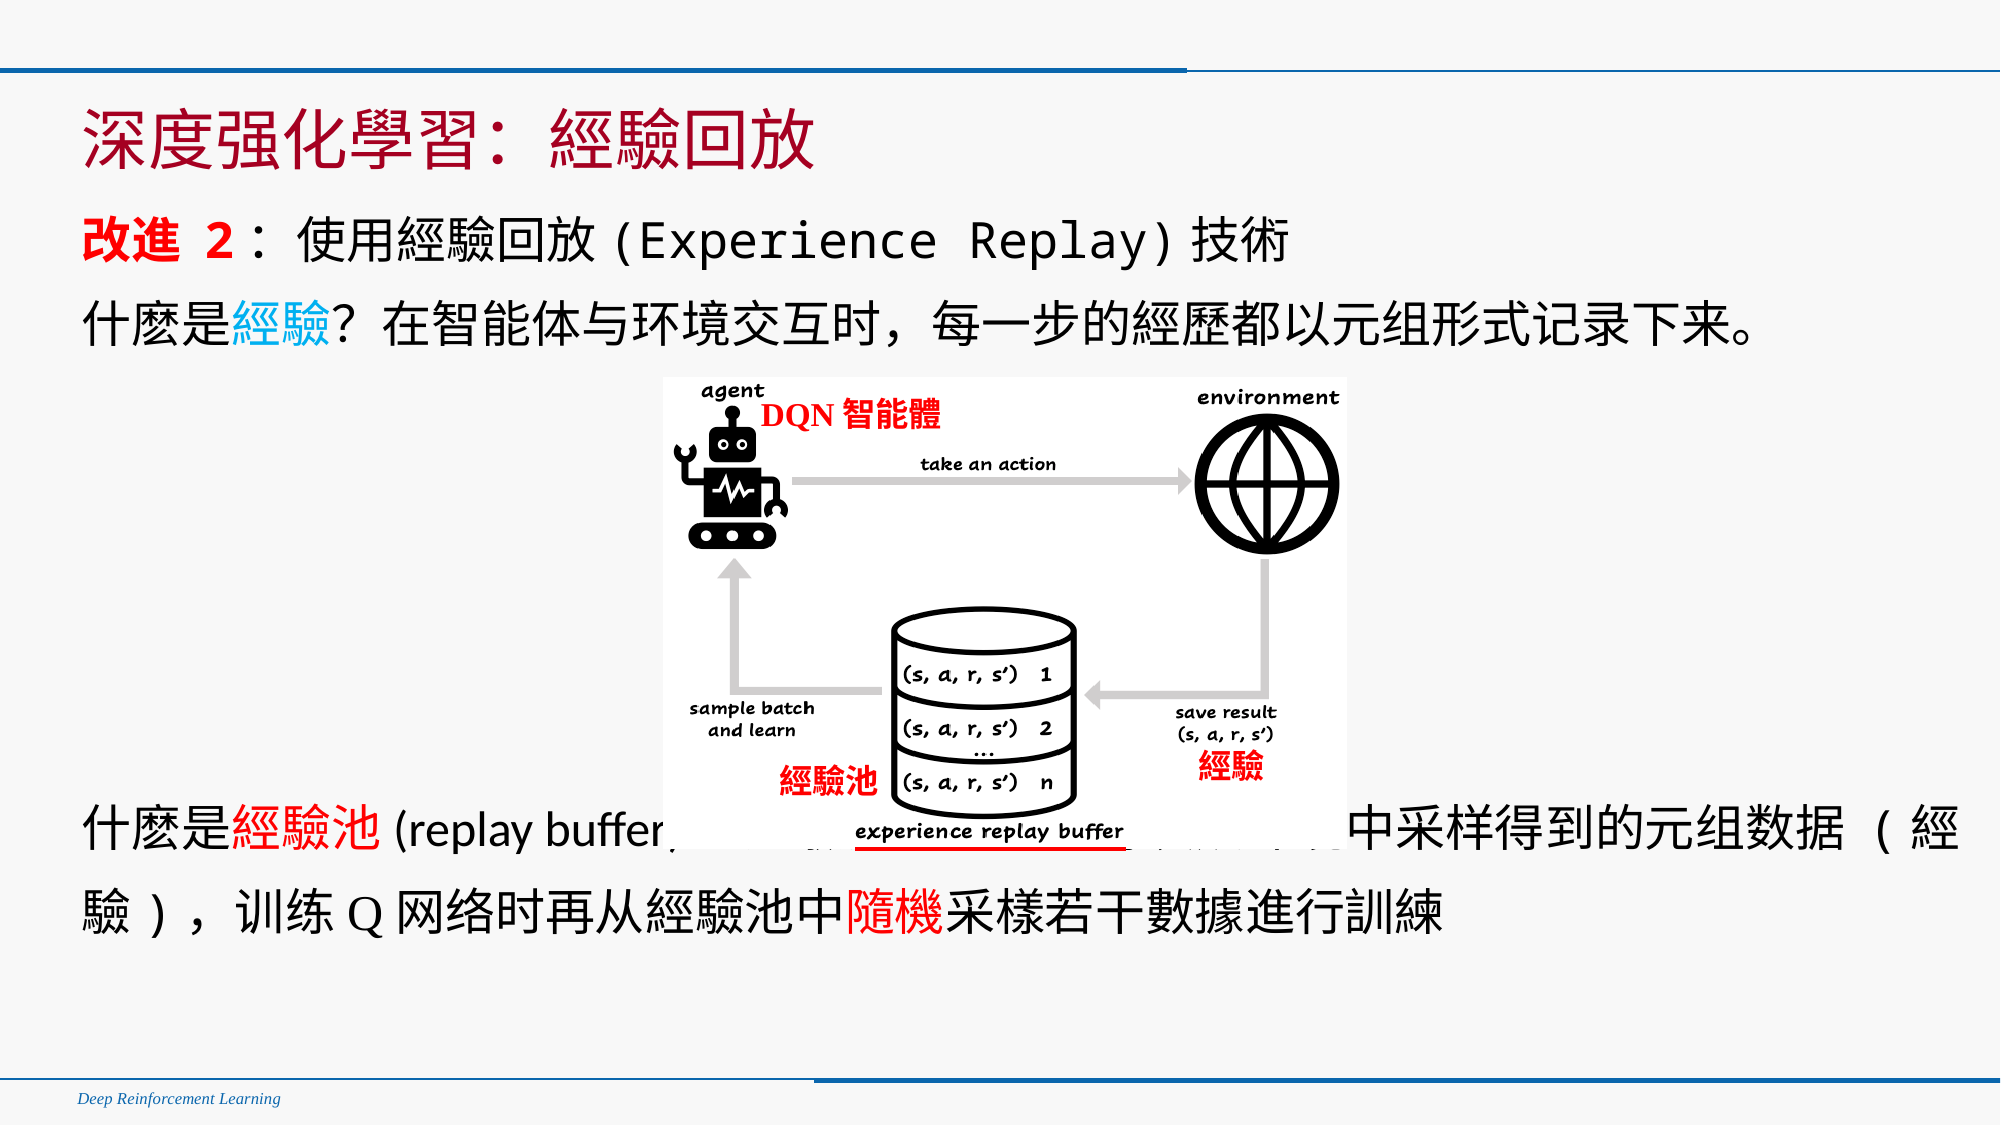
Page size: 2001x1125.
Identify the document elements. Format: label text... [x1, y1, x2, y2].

picture [662, 377, 1347, 849]
slide_number [1890, 1078, 1974, 1111]
list 深度强化學習：經驗回放 [66, 97, 1931, 178]
